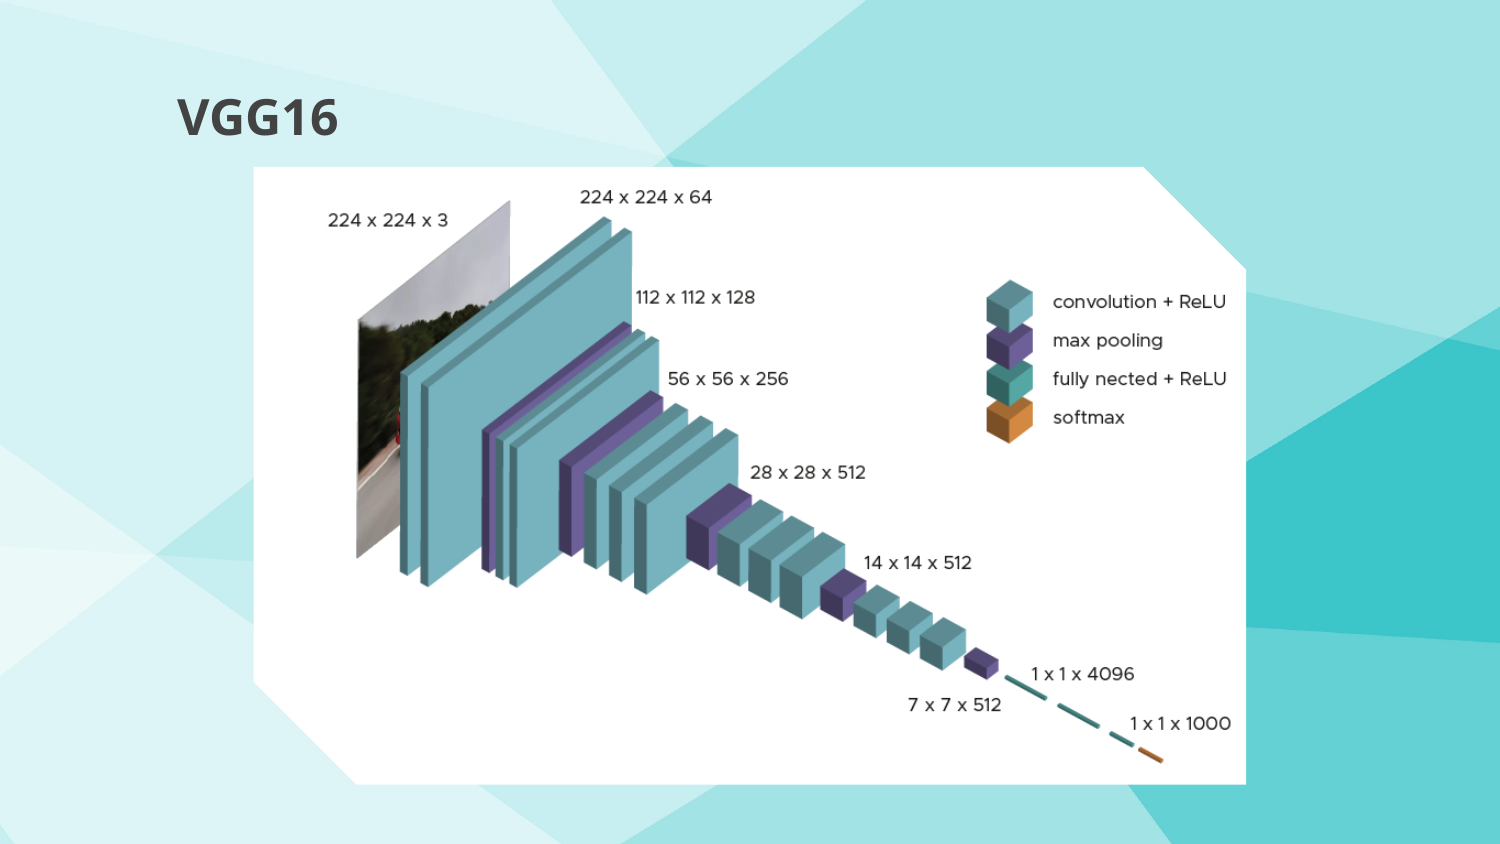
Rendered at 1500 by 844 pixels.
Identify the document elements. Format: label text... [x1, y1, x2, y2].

picture [0, 0, 1500, 844]
title VGG16 [162, 76, 1338, 156]
